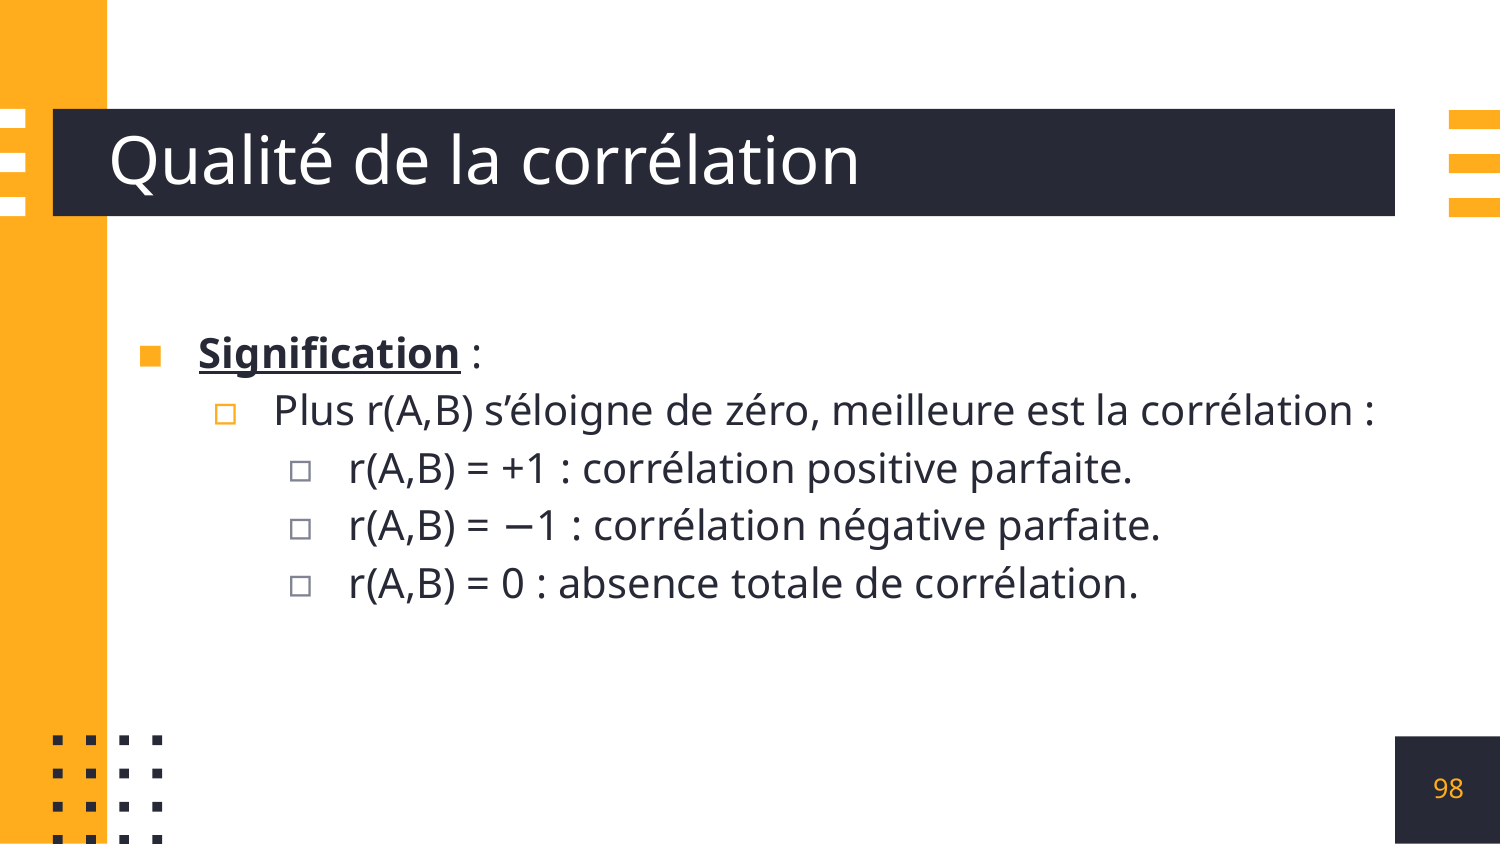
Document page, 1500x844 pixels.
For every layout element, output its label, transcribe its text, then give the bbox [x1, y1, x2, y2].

list Signification : Plus r(A,B) s’éloigne de zéro, meilleure est la corrélation : r(A,B) = +1 : corrélation positive parfaite. r(A,B) = −1 : corrélation négative parfaite. r(A,B) = 0 : absence totale de corrélation. [123, 256, 1471, 844]
slide_number 98 [1395, 736, 1500, 844]
title Qualité de la corrélation [108, 108, 1396, 217]
